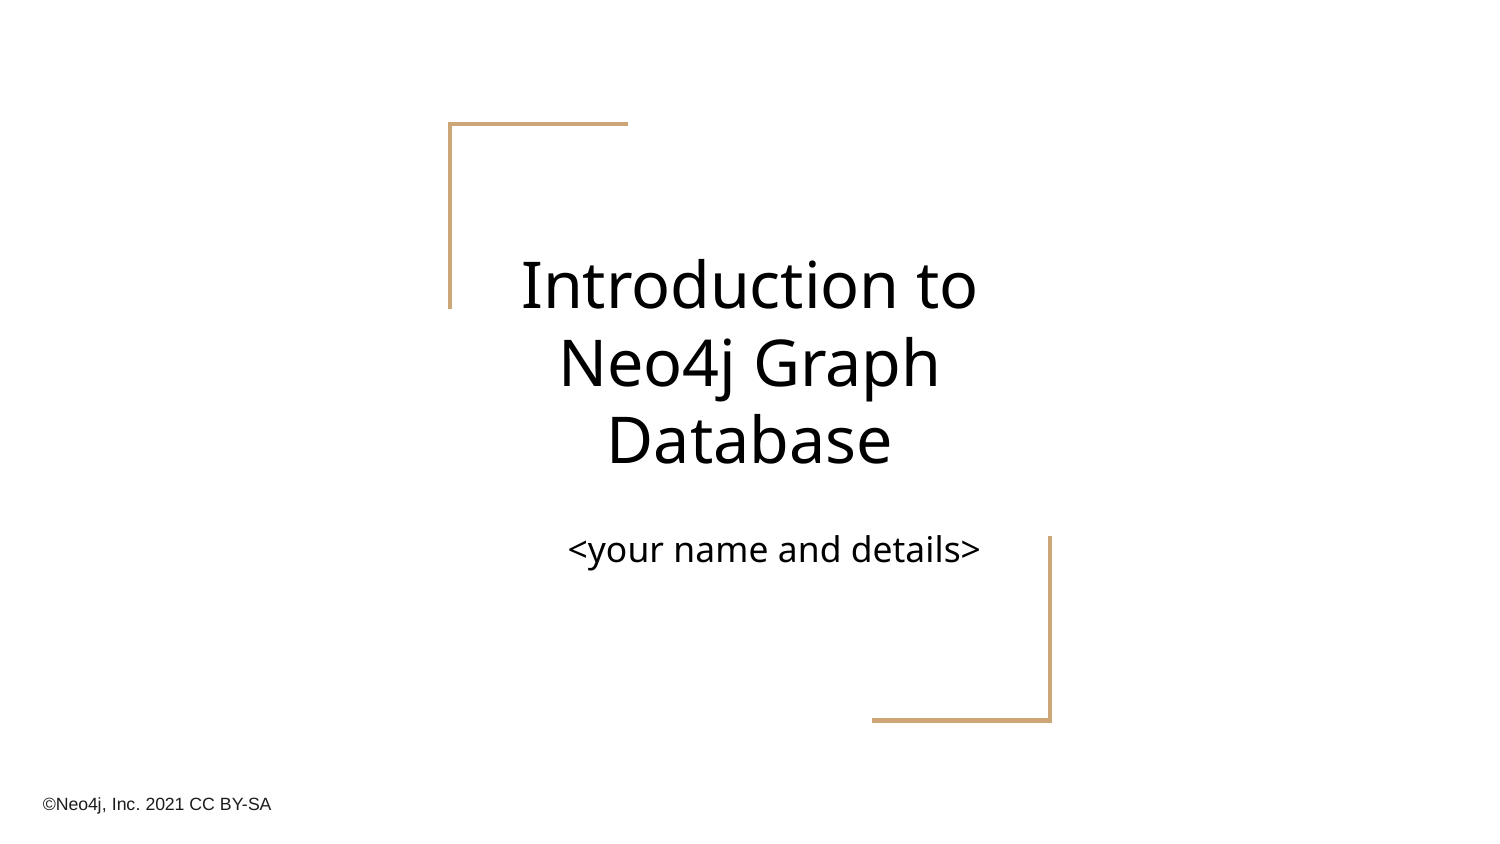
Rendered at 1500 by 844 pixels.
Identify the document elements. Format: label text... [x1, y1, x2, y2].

title Introduction to Neo4j Graph Database [499, 236, 1001, 490]
subtitle <your name and details> [499, 511, 1001, 627]
text_box [22, 771, 131, 829]
